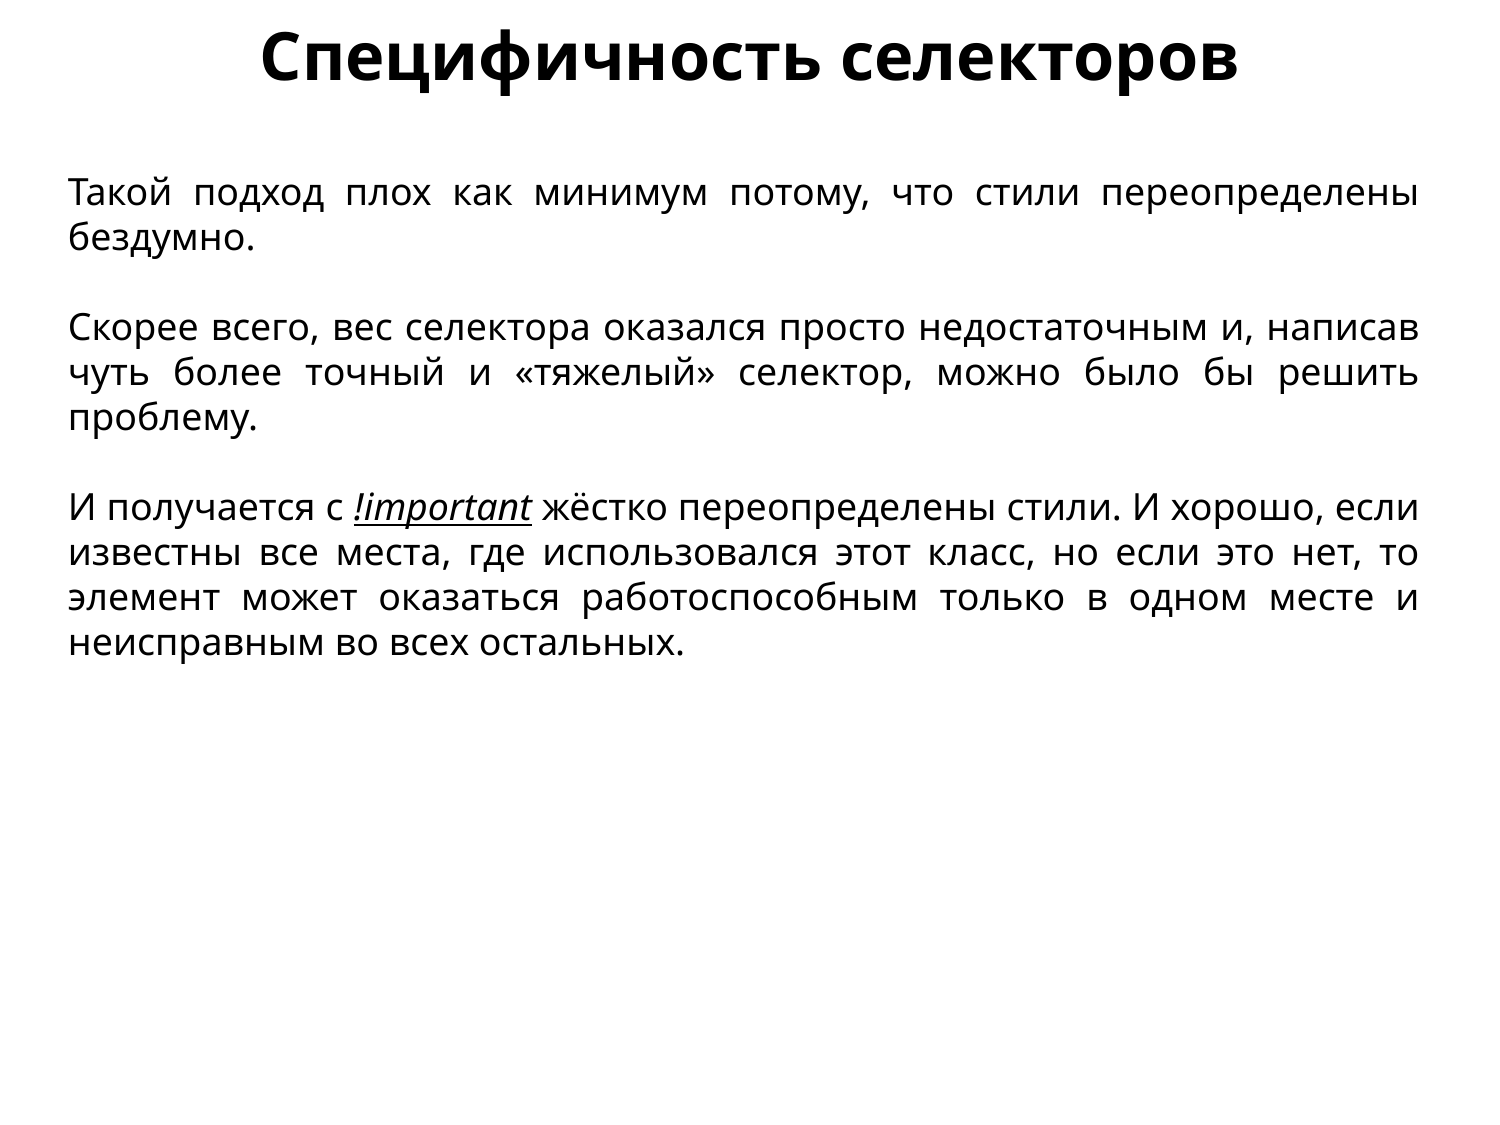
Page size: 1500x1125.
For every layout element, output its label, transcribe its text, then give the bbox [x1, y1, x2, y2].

text_box Такой подход плох как минимум потому, что стили переопределены бездумно. Скорее всего, вес селектора оказался просто недостаточным и, написав чуть более точный и «тяжелый» селектор, можно было бы решить проблему. И получается с !important жёстко переопределены стили. И хорошо, если известны все места, где использовался этот класс, но если это нет, то элемент может оказаться работоспособным только в одном месте и неисправным во всех остальных. [53, 160, 1436, 671]
text_box Специфичность селекторов [5, 5, 1495, 101]
